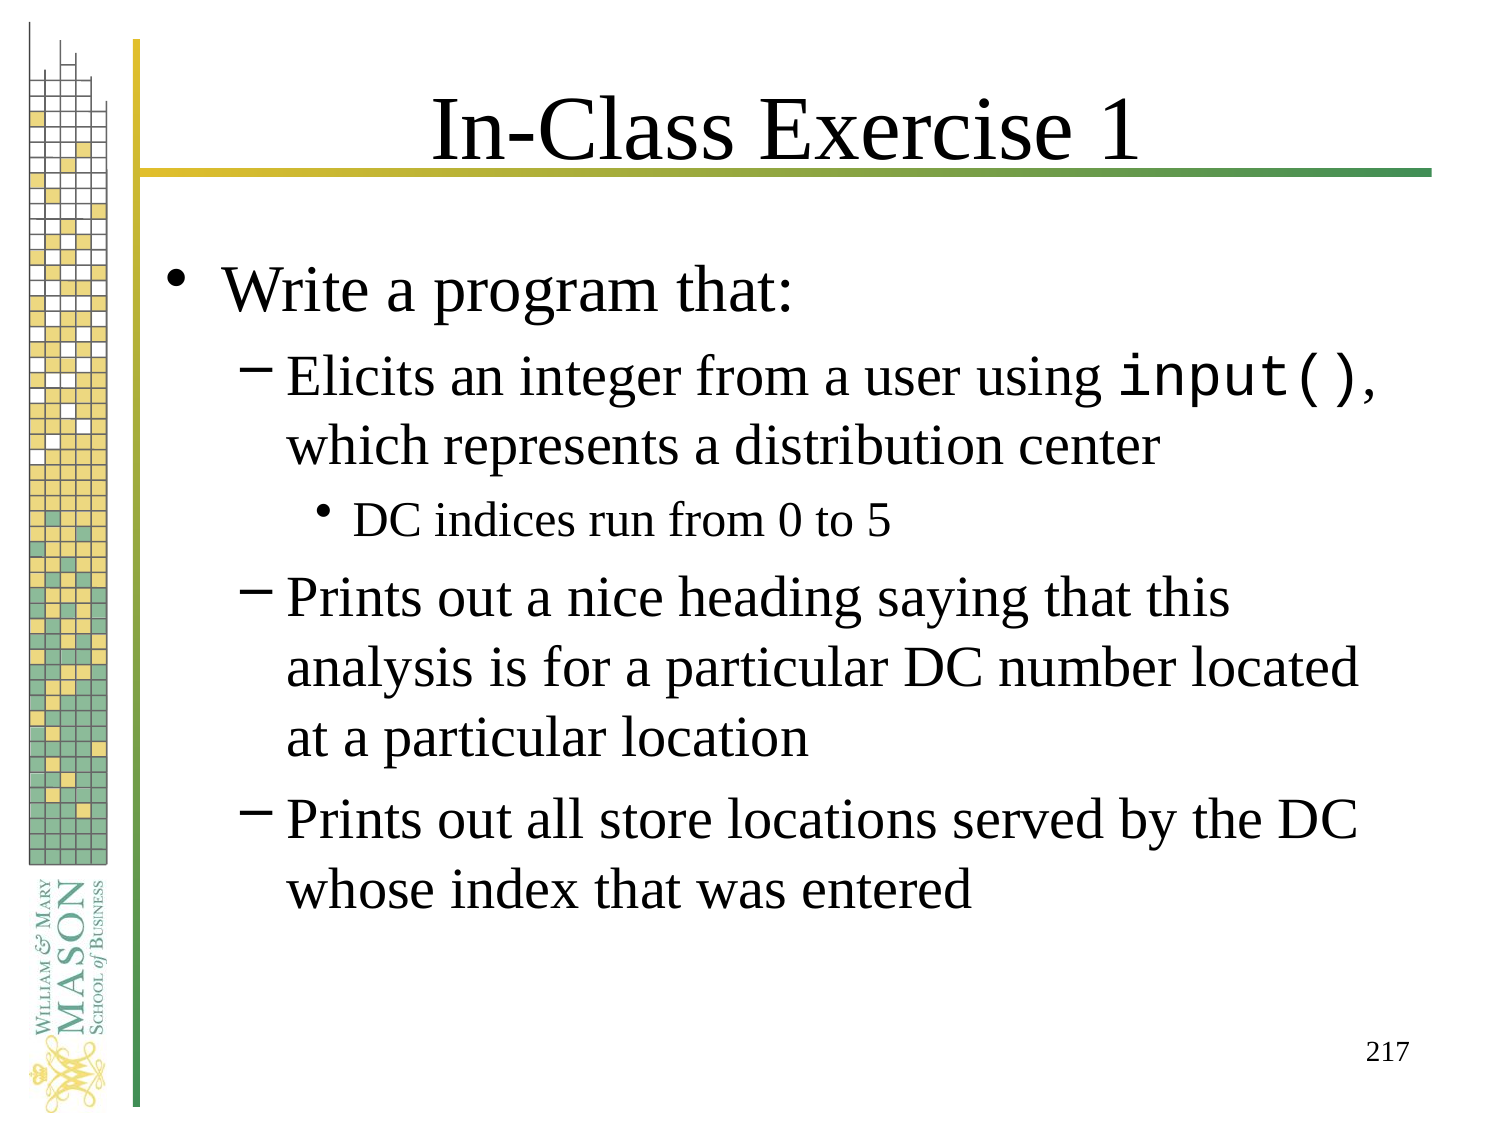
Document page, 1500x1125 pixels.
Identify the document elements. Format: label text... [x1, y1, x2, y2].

slide_number 217 [1048, 1024, 1426, 1103]
list Write a program that: Elicits an integer from a user using input(), which represents a distribution center DC indices run from 0 to 5 Prints out a nice heading saying that this analysis is for a particular DC number located at a particular location Prints out all store locations served by the DC whose index that was entered [150, 237, 1425, 1005]
title In-Class Exercise 1 [150, 45, 1425, 200]
title Boolean Statements [29, 879, 107, 1113]
